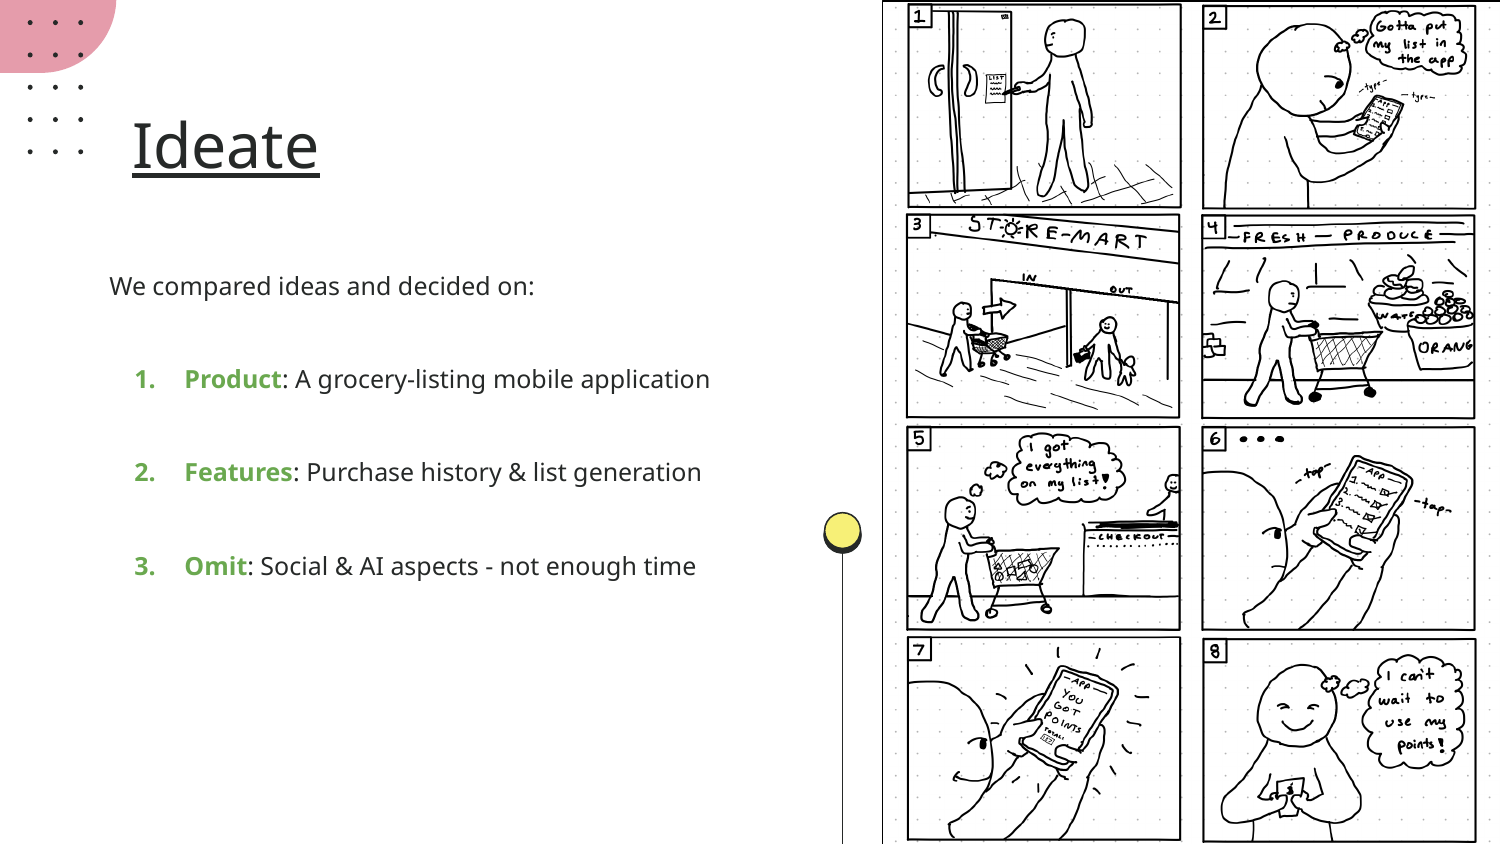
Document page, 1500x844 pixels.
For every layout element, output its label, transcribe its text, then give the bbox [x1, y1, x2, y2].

title Ideate [116, 91, 872, 186]
picture [882, 1, 1500, 844]
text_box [824, 512, 861, 844]
text_box We compared ideas and decided on: Product: A grocery-listing mobile application Features: Purchase history & list generation Omit: Social & AI aspects - not enough time [94, 225, 802, 712]
